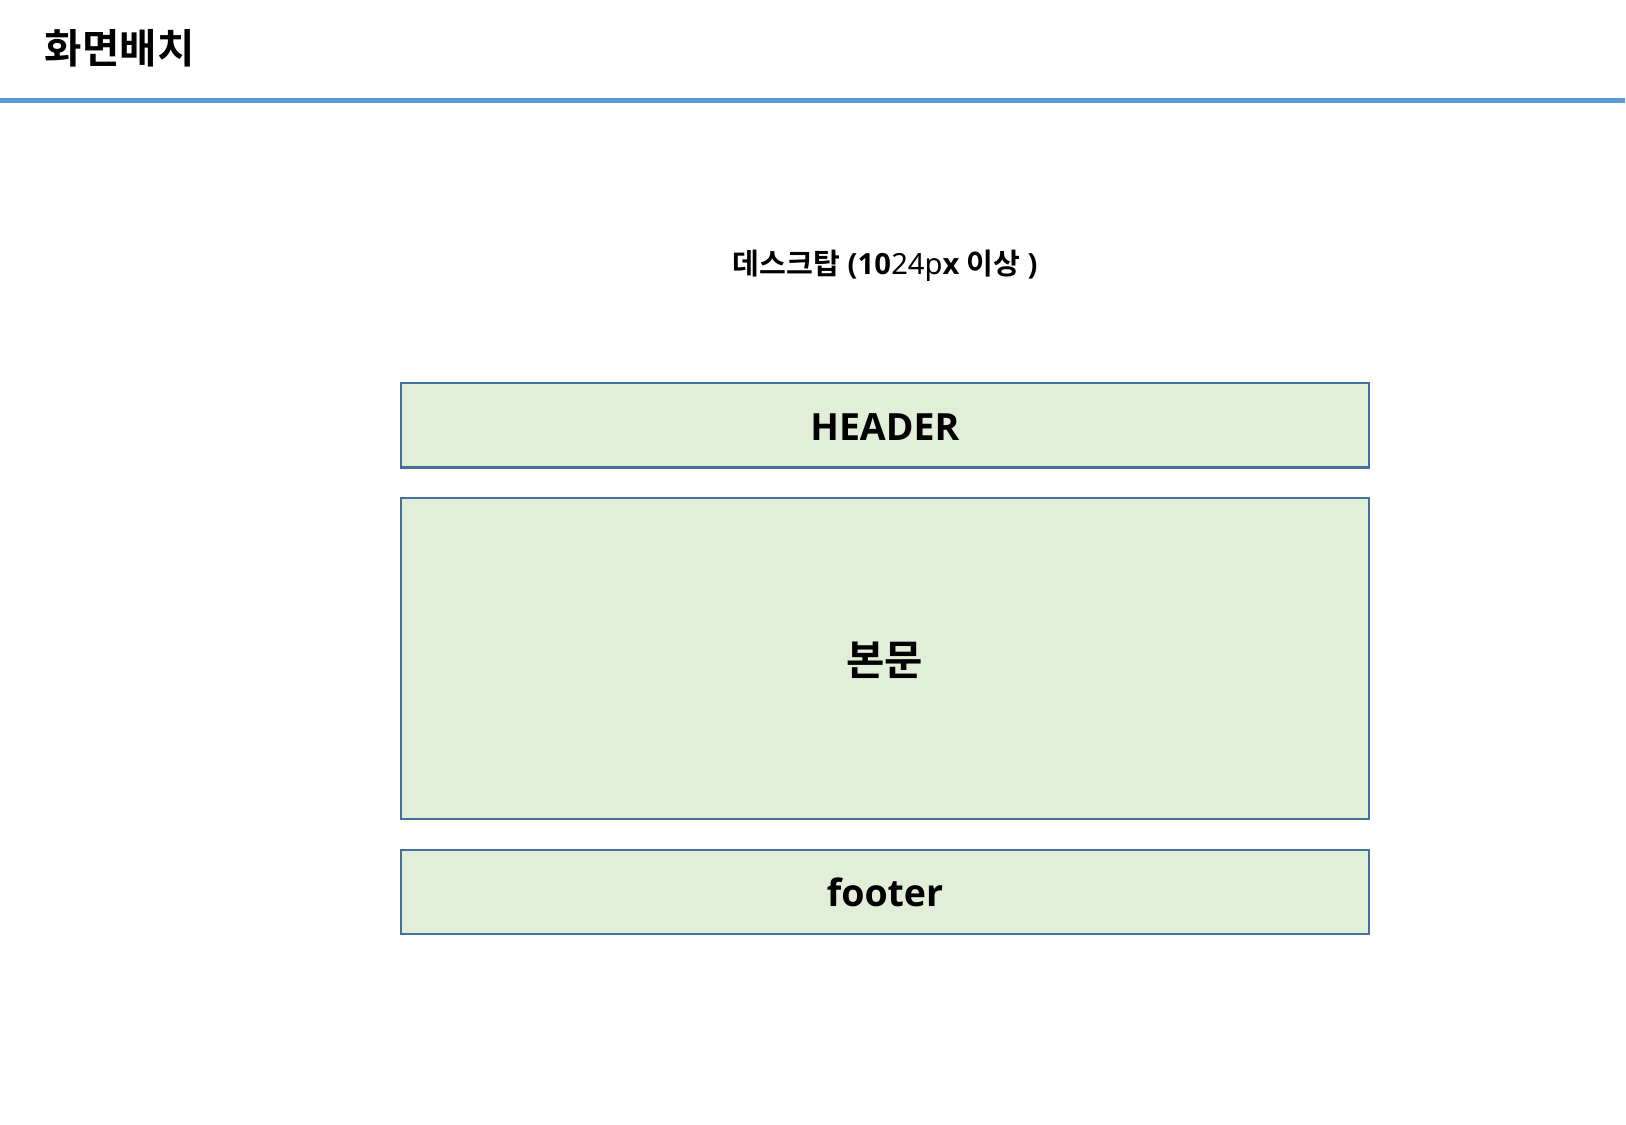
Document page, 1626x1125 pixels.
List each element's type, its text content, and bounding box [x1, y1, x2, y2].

text_box footer [401, 849, 1369, 934]
text_box 본문 [401, 497, 1369, 820]
title 화면배치 [44, 0, 1108, 102]
text_box 데스크탑(1024px이상) [274, 226, 1496, 299]
text_box HEADER [401, 383, 1369, 468]
